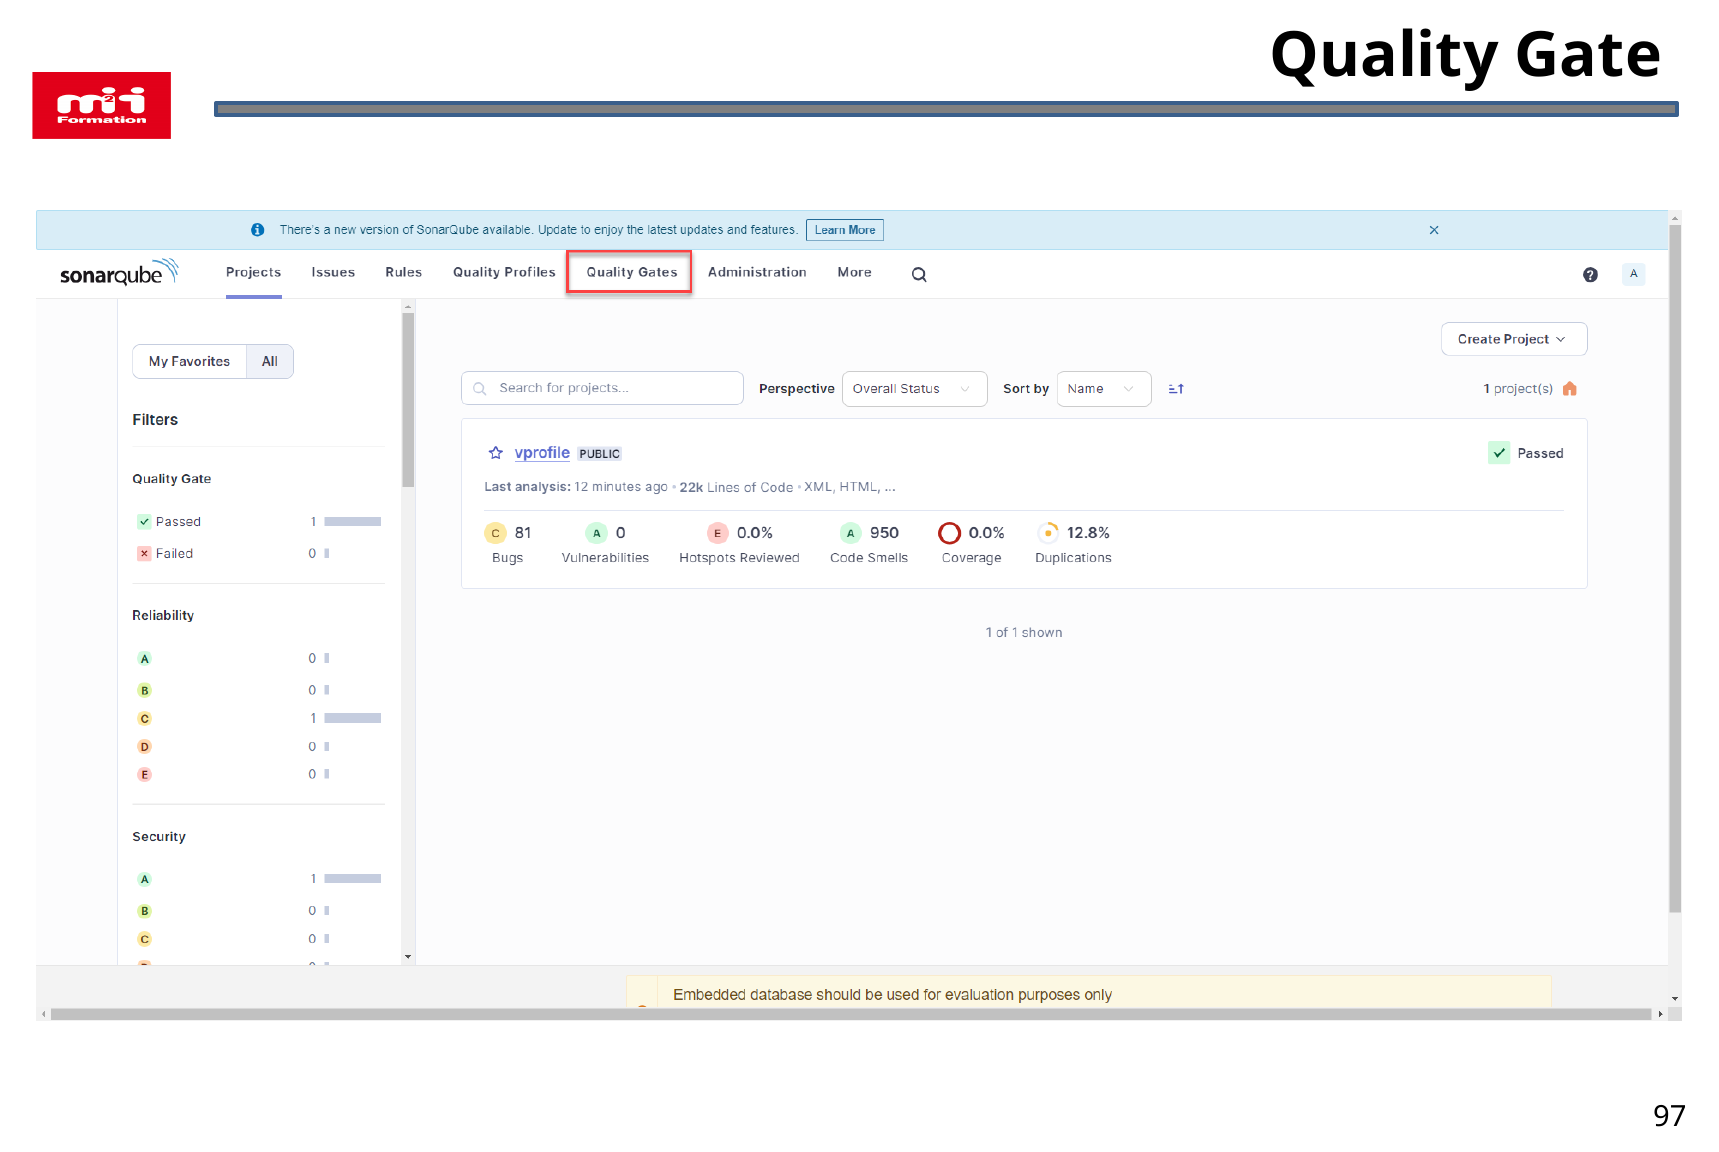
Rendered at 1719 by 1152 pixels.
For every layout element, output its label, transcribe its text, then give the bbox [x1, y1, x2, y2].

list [36, 210, 1682, 1021]
slide_number 97 [1620, 1090, 1719, 1152]
picture [32, 71, 171, 139]
title Quality Gate [130, 7, 1678, 91]
